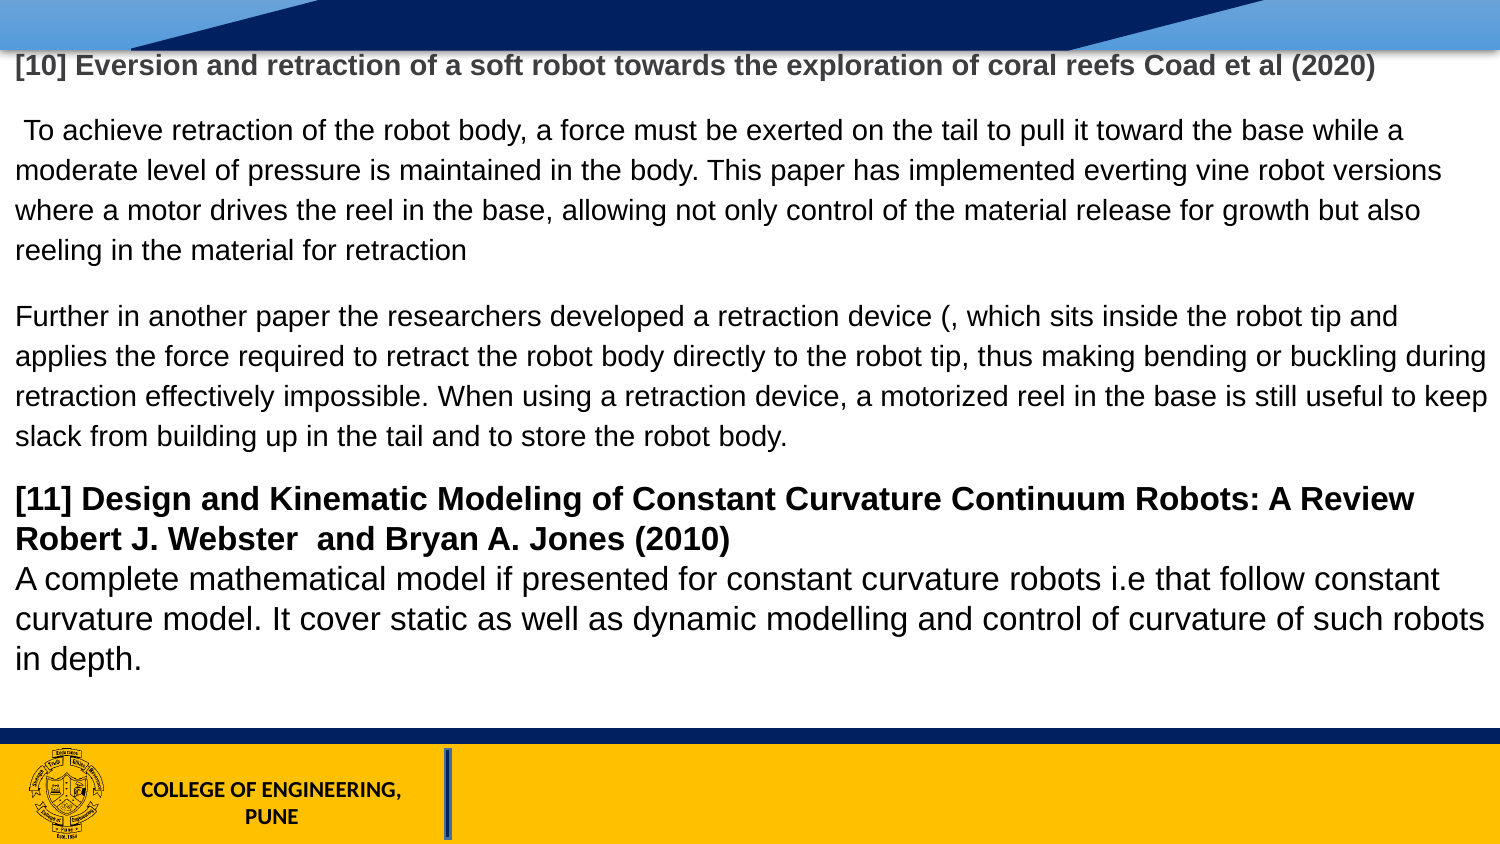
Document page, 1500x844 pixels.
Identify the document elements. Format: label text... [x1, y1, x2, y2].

text_box [10] Eversion and retraction of a soft robot towards the exploration of coral reefs Coad et al (2020) To achieve retraction of the robot body, a force must be exerted on the tail to pull it toward the base while a moderate level of pressure is maintained in the body. This paper has implemented everting vine robot versions where a motor drives the reel in the base, allowing not only control of the material release for growth but also reeling in the material for retraction Further in another paper the researchers developed a retraction device (, which sits inside the robot tip and applies the force required to retract the robot body directly to the robot tip, thus making bending or buckling during retraction effectively impossible. When using a retraction device, a motorized reel in the base is still useful to keep slack from building up in the tail and to store the robot body. [11] Design and Kinematic Modeling of Constant Curvature Continuum Robots: A Review Robert J. Webster and Bryan A. Jones (2010) A complete mathematical model if presented for constant curvature robots i.e that follow constant curvature model. It cover static as well as dynamic modelling and control of curvature of such robots in depth. [0, 0, 1500, 823]
picture [29, 823, 104, 839]
